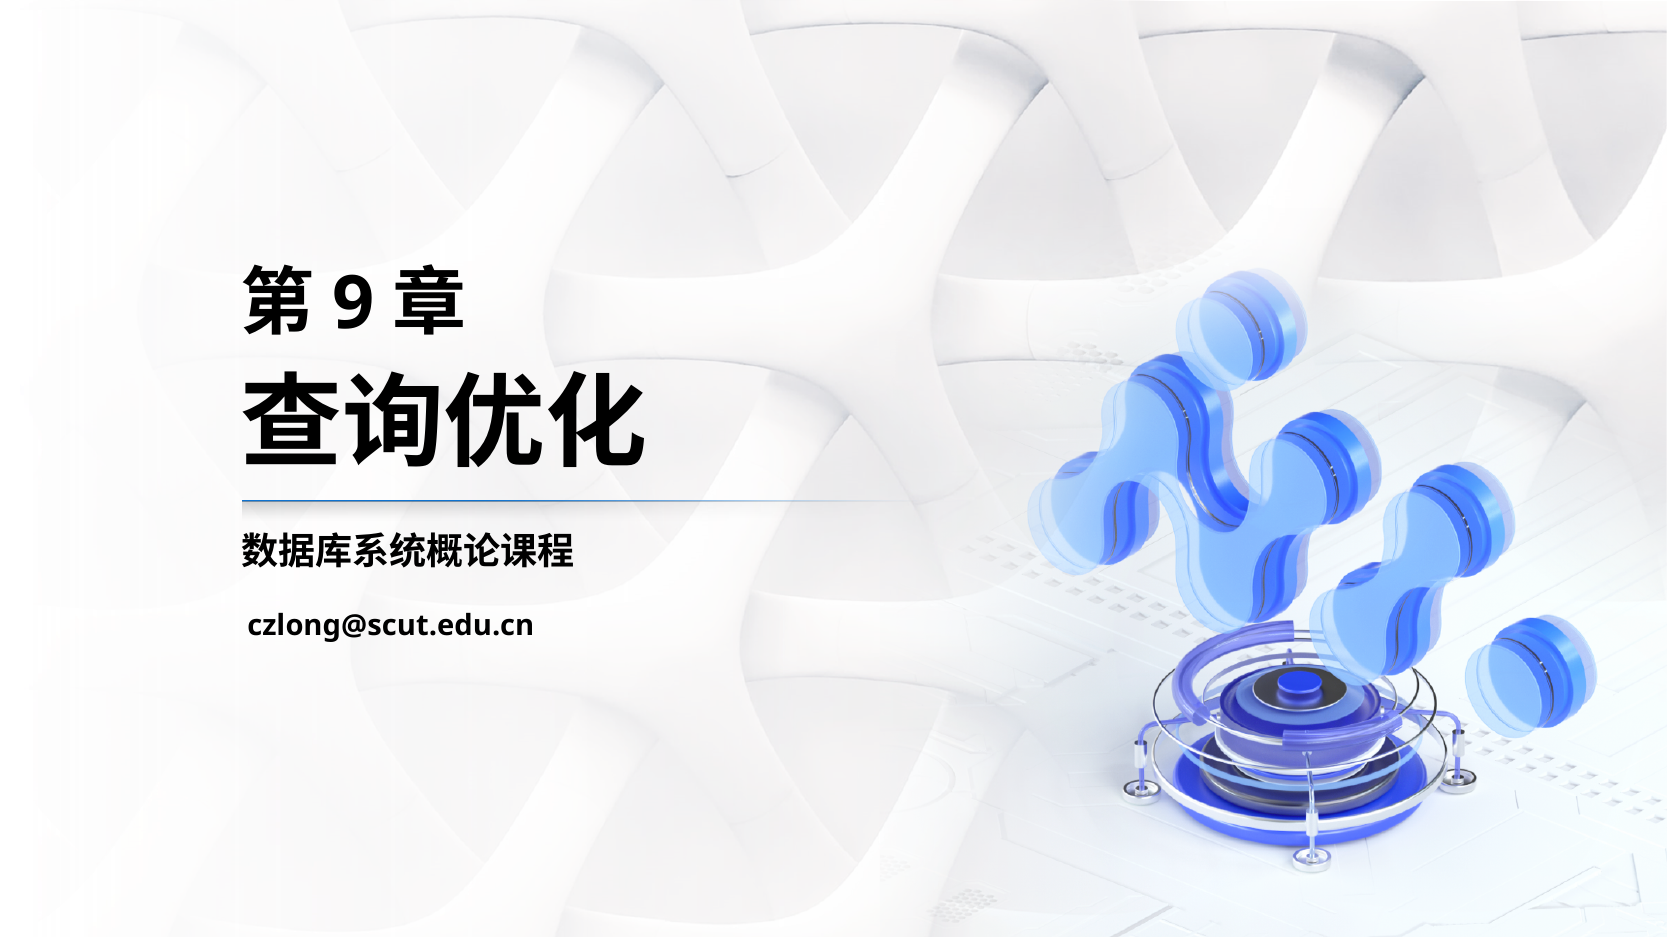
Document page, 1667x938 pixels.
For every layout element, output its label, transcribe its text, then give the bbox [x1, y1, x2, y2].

text_box 第9章 查询优化 [227, 220, 1082, 486]
picture [1, 0, 1667, 937]
